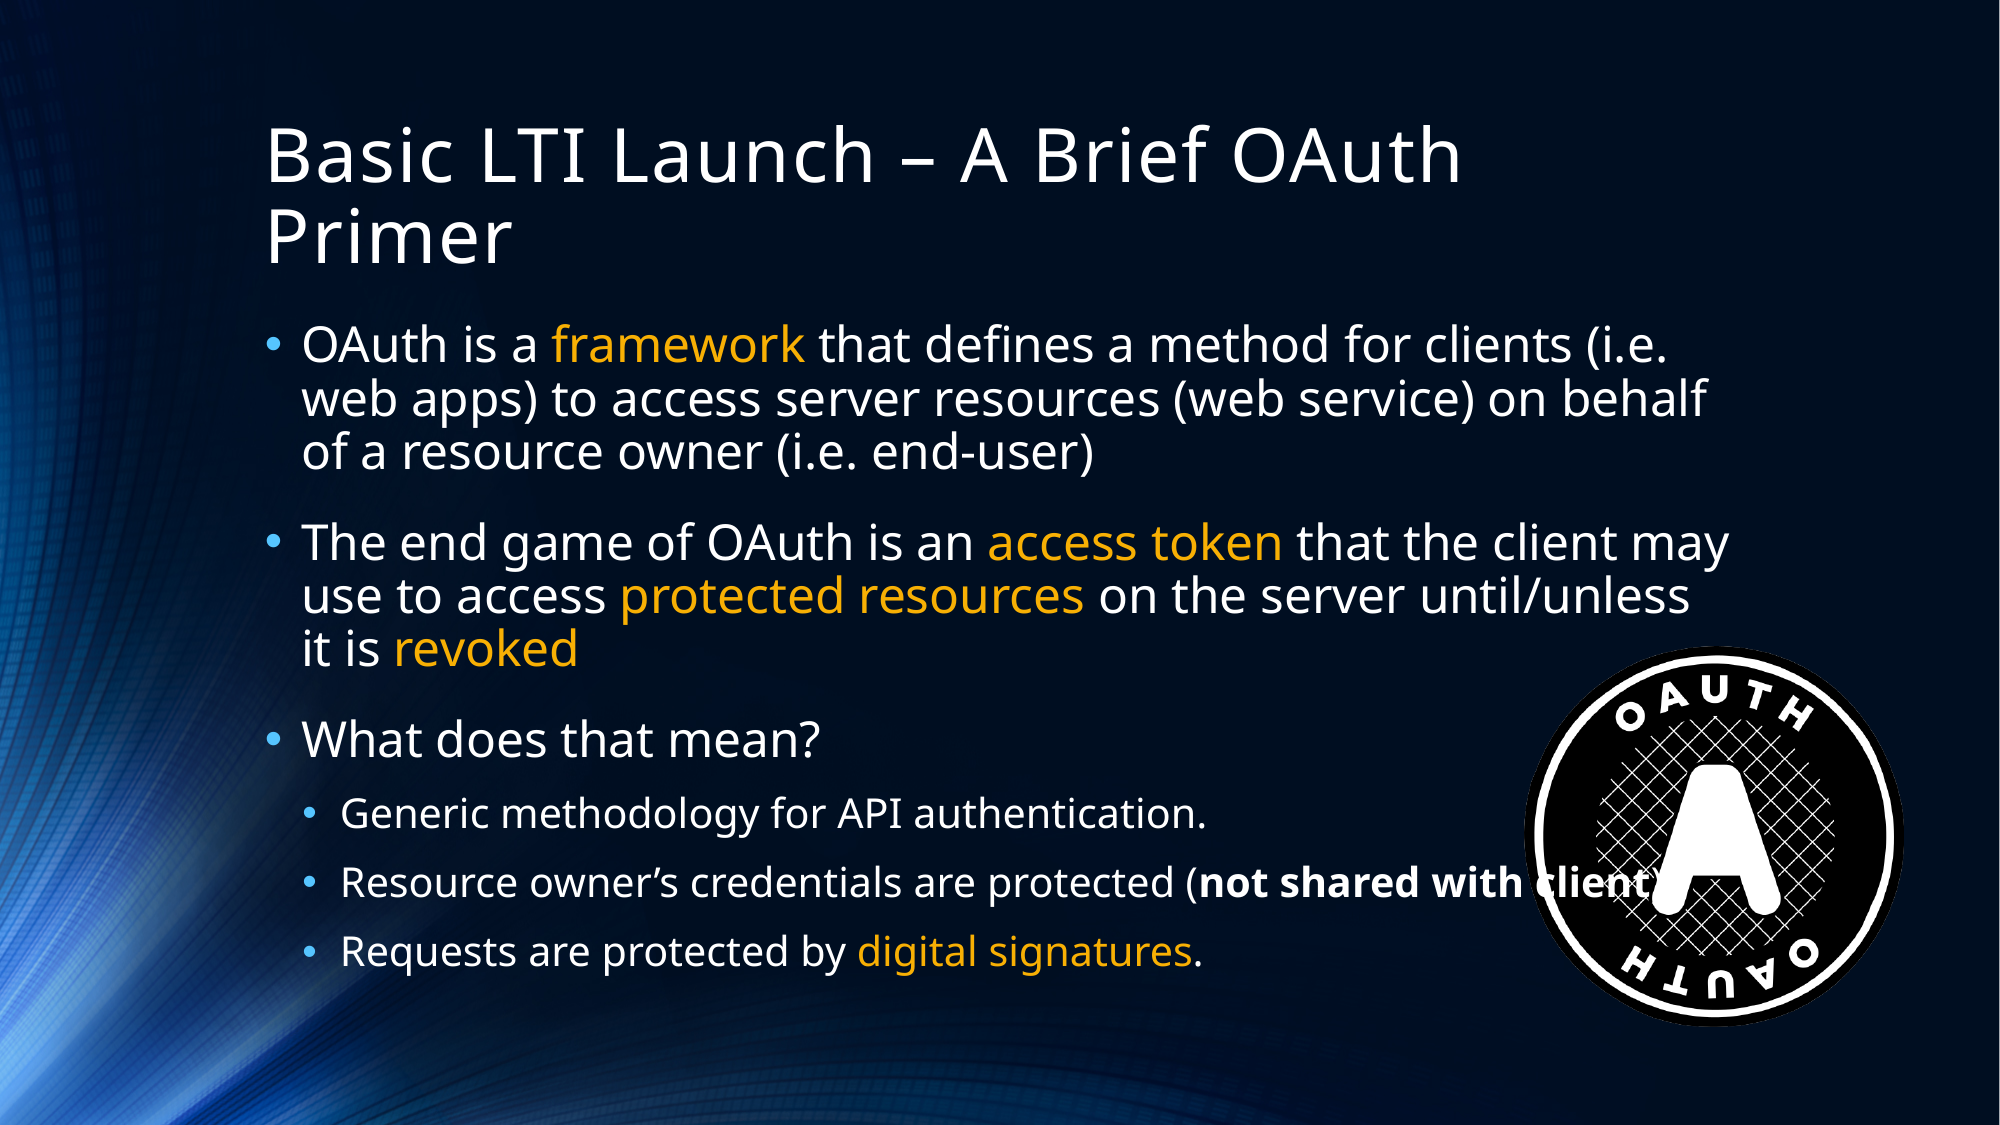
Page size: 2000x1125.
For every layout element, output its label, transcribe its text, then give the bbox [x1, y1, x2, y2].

picture [0, 0, 2000, 1125]
text_box OAuth is a framework that defines a method for clients (i.e. web apps) to access server resources (web service) on behalf of a resource owner (i.e. end-user) The end game of OAuth is an access token that the client may use to access protected resources on the server until/unless it is revoked What does that mean? Generic methodology for API authentication. Resource owner’s credentials are protected (not shared with client) Requests are protected by digital signatures. [249, 312, 1749, 988]
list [1524, 646, 1904, 1072]
title Basic LTI Launch – A Brief OAuth Primer [249, 62, 1750, 288]
